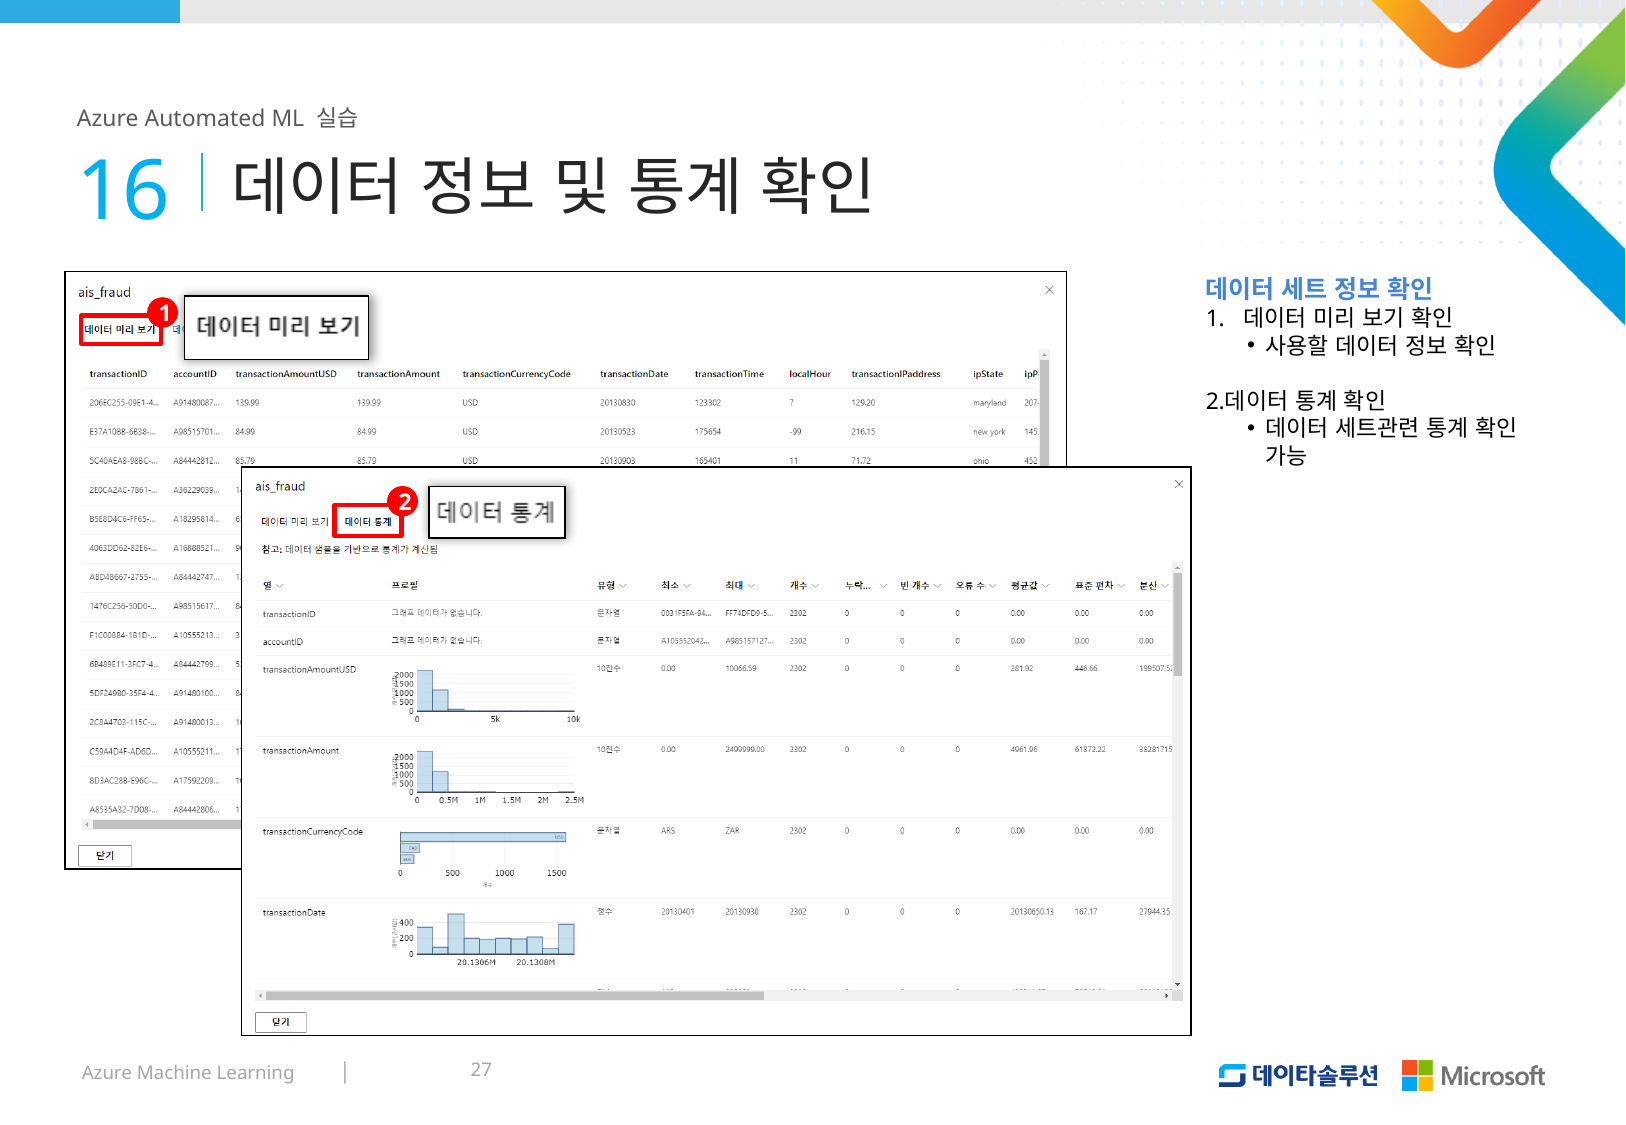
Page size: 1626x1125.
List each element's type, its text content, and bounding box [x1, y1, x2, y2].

slide_number 27 [466, 1058, 496, 1082]
picture [65, 272, 1191, 1035]
picture [1402, 1060, 1545, 1091]
text_box 데이터 세트 정보 확인 데이터 미리 보기 확인 사용할 데이터 정보 확인 데이터 통계 확인 데이터 세트관련 통계 확인 가능 [1191, 266, 1568, 476]
picture [1568, 270, 1625, 387]
list Azure Automated ML 실습 [62, 103, 1342, 132]
picture [1176, 189, 1564, 387]
list 데이터 정보 및 통계 확인 [216, 146, 1496, 223]
list 16 [62, 148, 209, 224]
picture [1219, 1064, 1377, 1087]
picture [1176, 0, 1625, 247]
